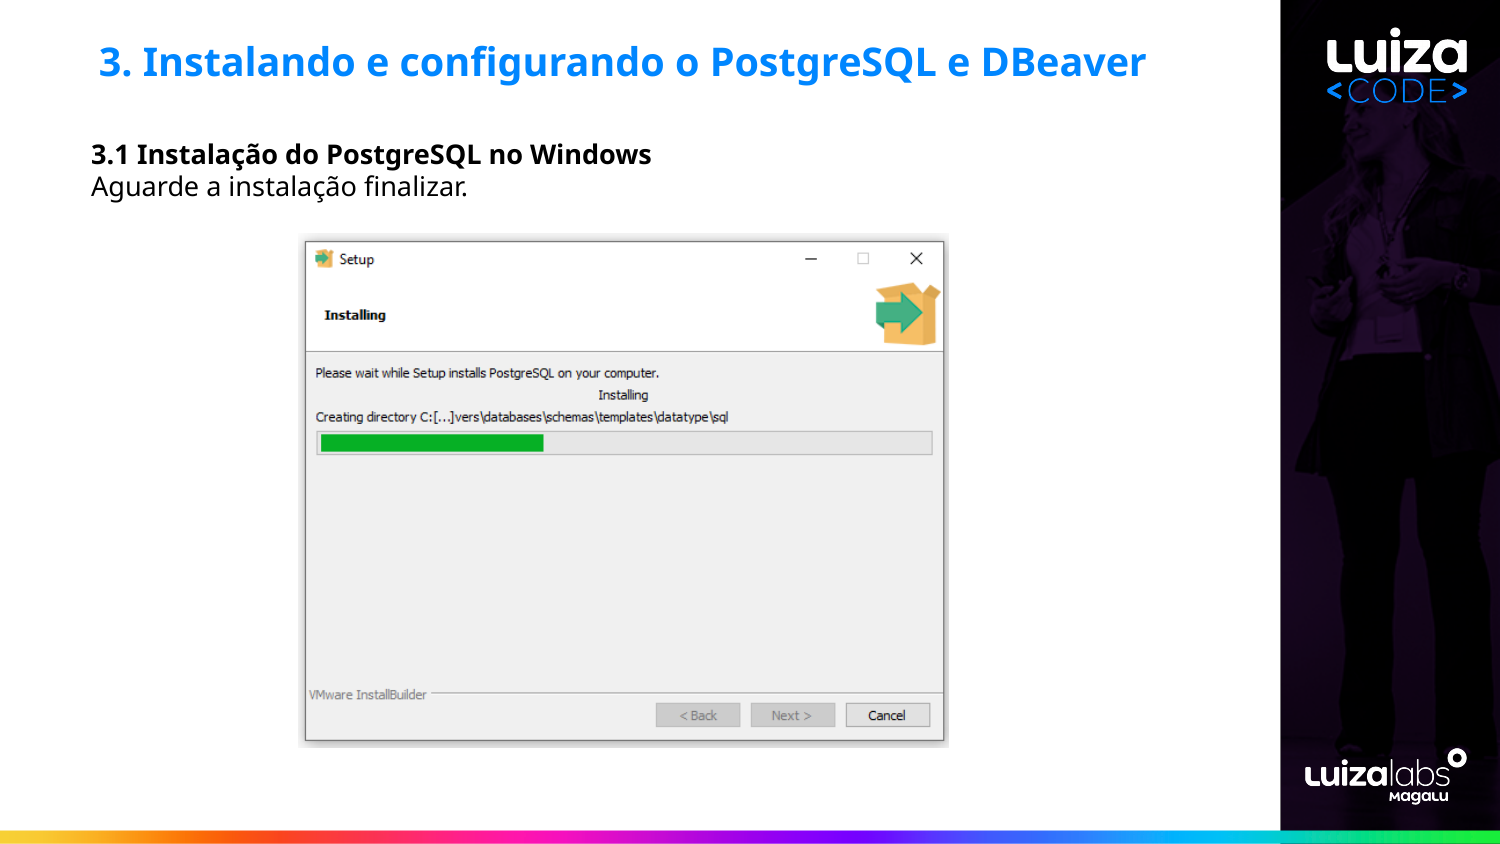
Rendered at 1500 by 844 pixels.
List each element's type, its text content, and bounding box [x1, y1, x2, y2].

text_box 3.1 Instalação do PostgreSQL no Windows Aguarde a instalação finalizar. [76, 122, 1203, 218]
picture [1233, 0, 1500, 844]
picture [0, 830, 1156, 844]
picture [298, 232, 949, 749]
list 3. Instalando e configurando o PostgreSQL e DBeaver [49, 14, 1197, 116]
